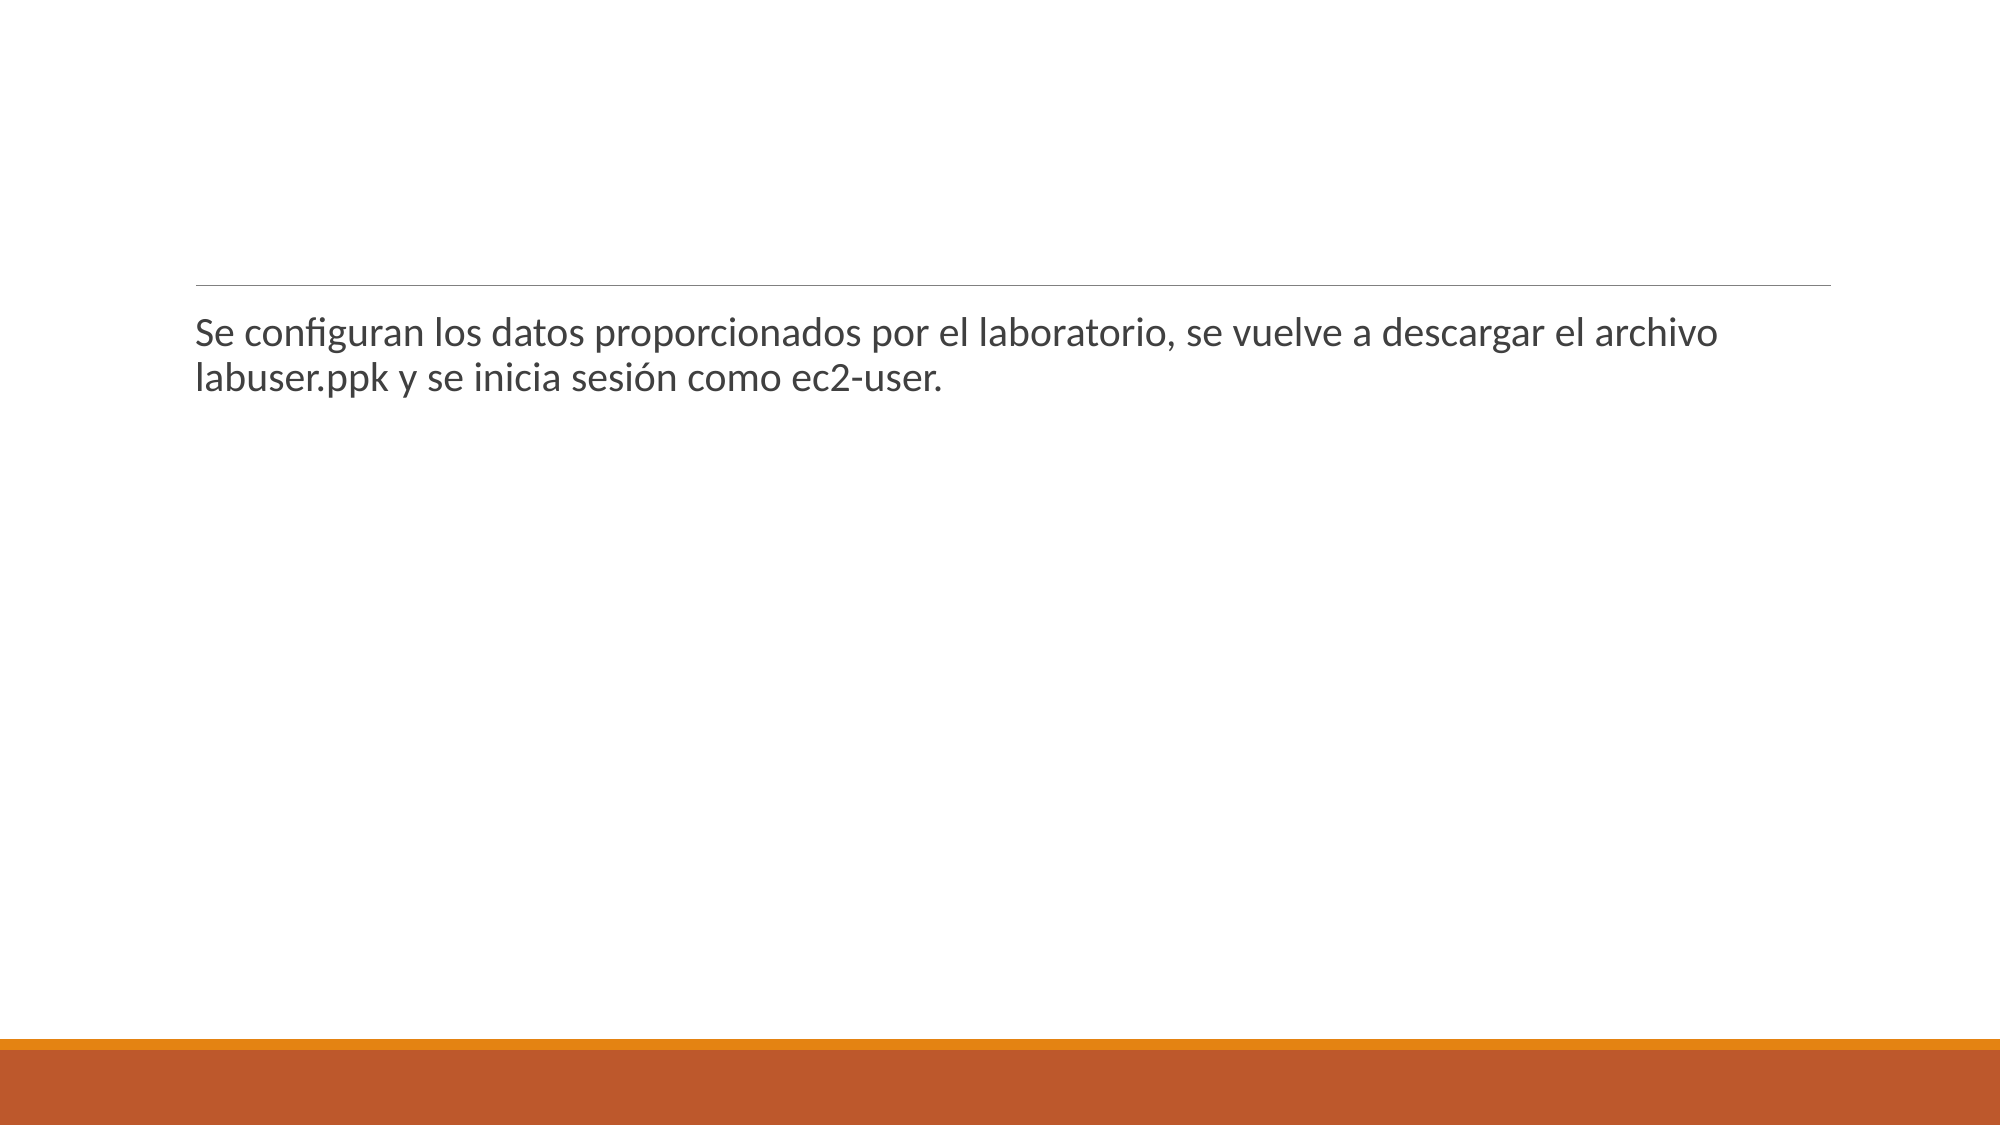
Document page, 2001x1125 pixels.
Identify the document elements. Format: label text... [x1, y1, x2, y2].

list Se configuran los datos proporcionados por el laboratorio, se vuelve a descargar el archivo labuser.ppk y se inicia sesión como ec2-user. [180, 302, 1830, 963]
